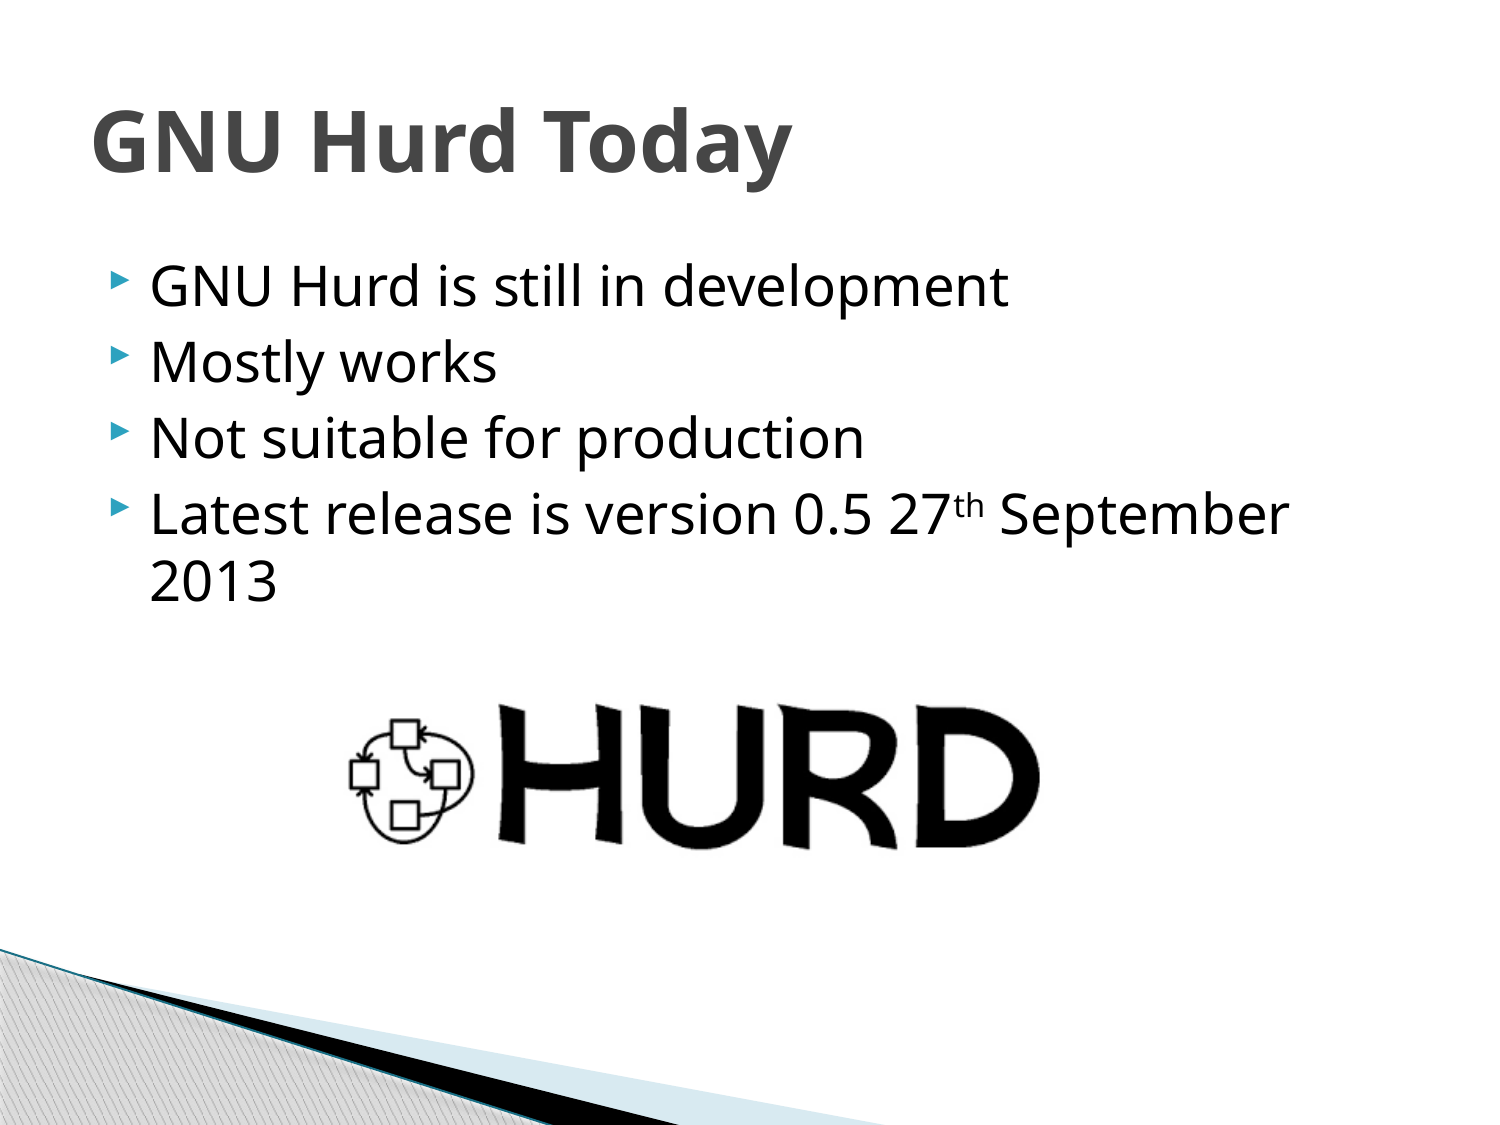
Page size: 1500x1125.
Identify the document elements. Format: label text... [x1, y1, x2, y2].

title GNU Hurd Today [75, 45, 1425, 233]
list GNU Hurd is still in development Mostly works Not suitable for production Latest release is version 0.5 27th September 2013 [75, 243, 1425, 986]
picture [336, 692, 1054, 865]
